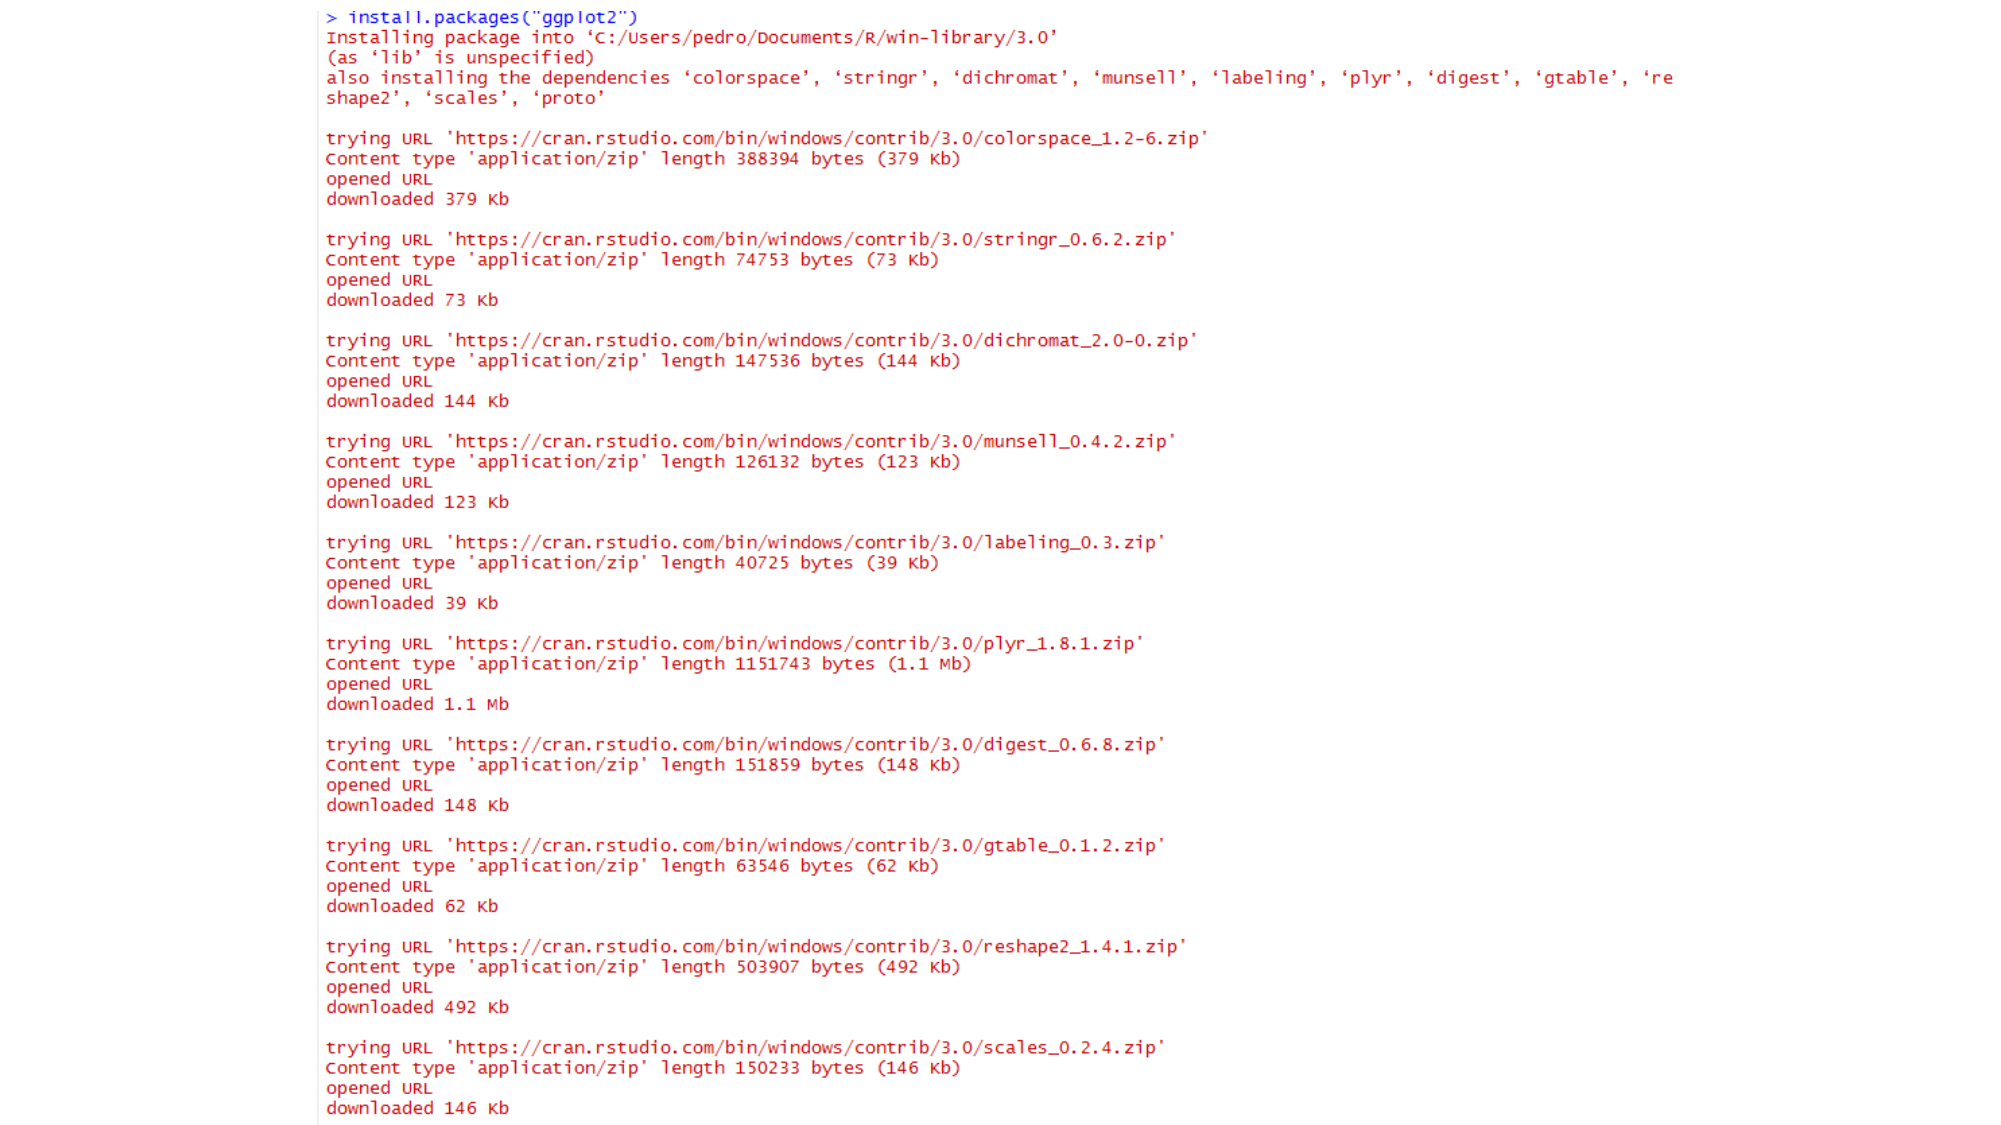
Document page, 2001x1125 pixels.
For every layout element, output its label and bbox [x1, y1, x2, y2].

picture [317, 11, 1683, 1125]
